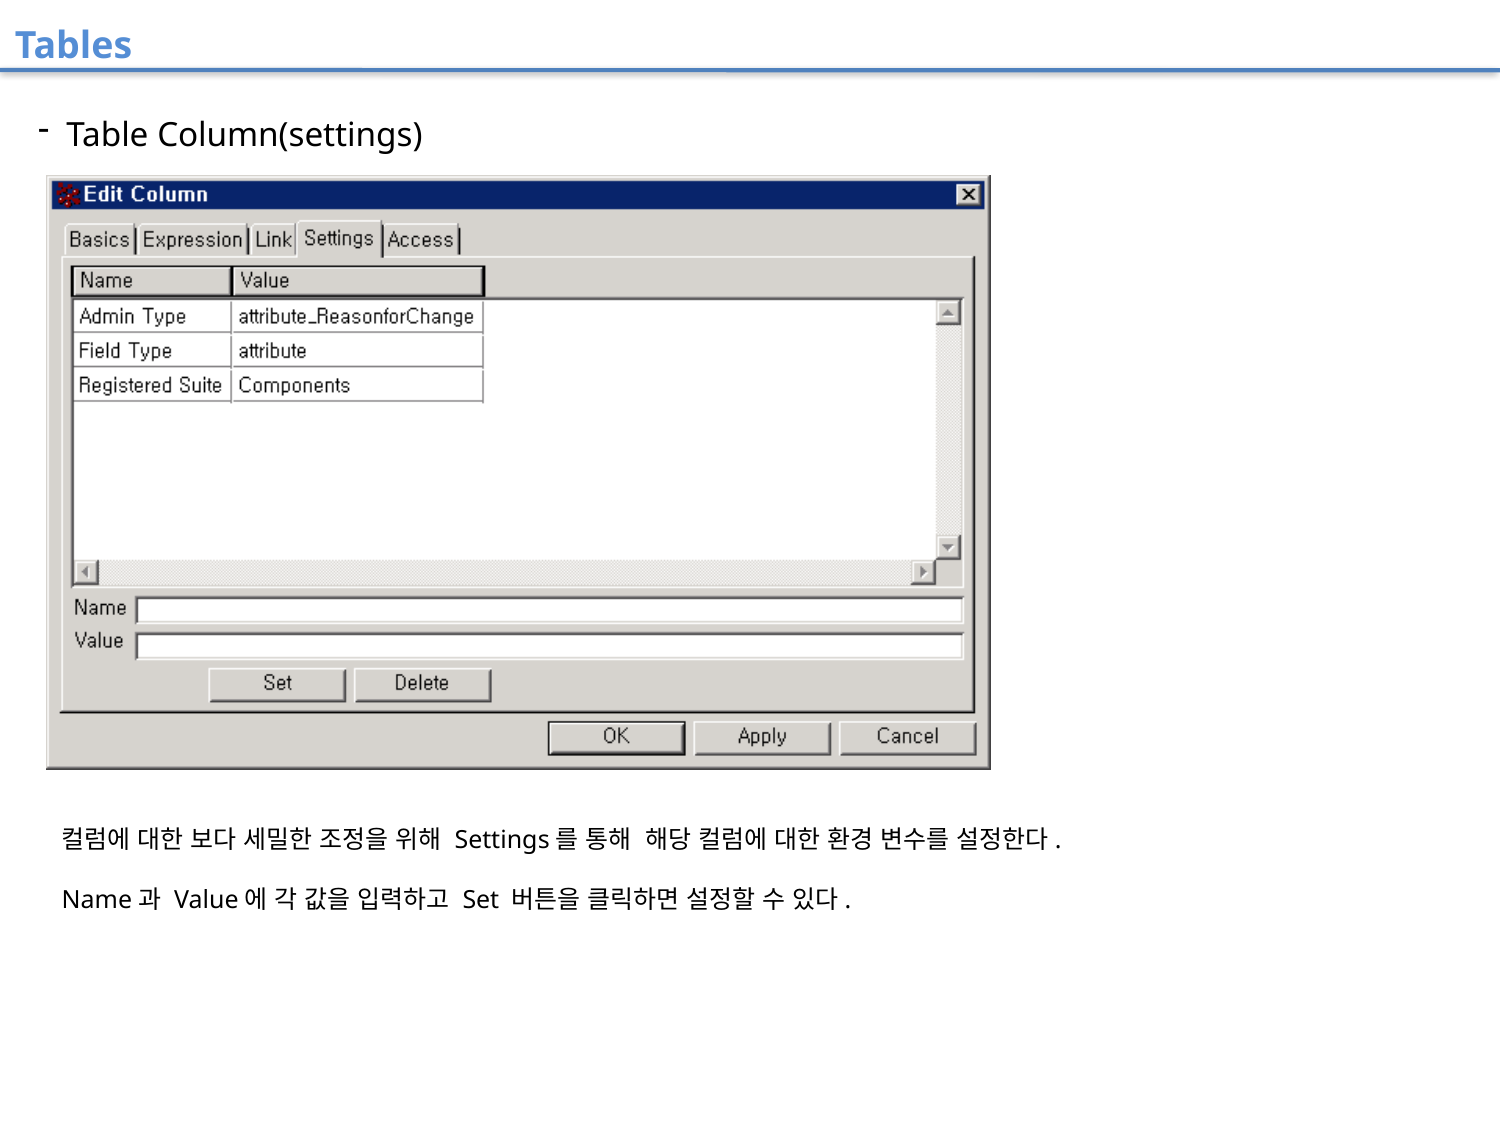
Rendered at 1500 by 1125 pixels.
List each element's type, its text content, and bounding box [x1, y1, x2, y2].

picture [46, 175, 991, 770]
text_box Table Column(settings) [23, 105, 1477, 161]
text_box Tables [0, 13, 1090, 69]
text_box 컬럼에 대한 보다 세밀한 조정을 위해 Settings를 통해 해당 컬럼에 대한 환경 변수를 설정한다. Name과 Value에 각 값을 입력하고 Set 버튼을 클릭하면 설정할 수 있다. [46, 815, 1372, 921]
